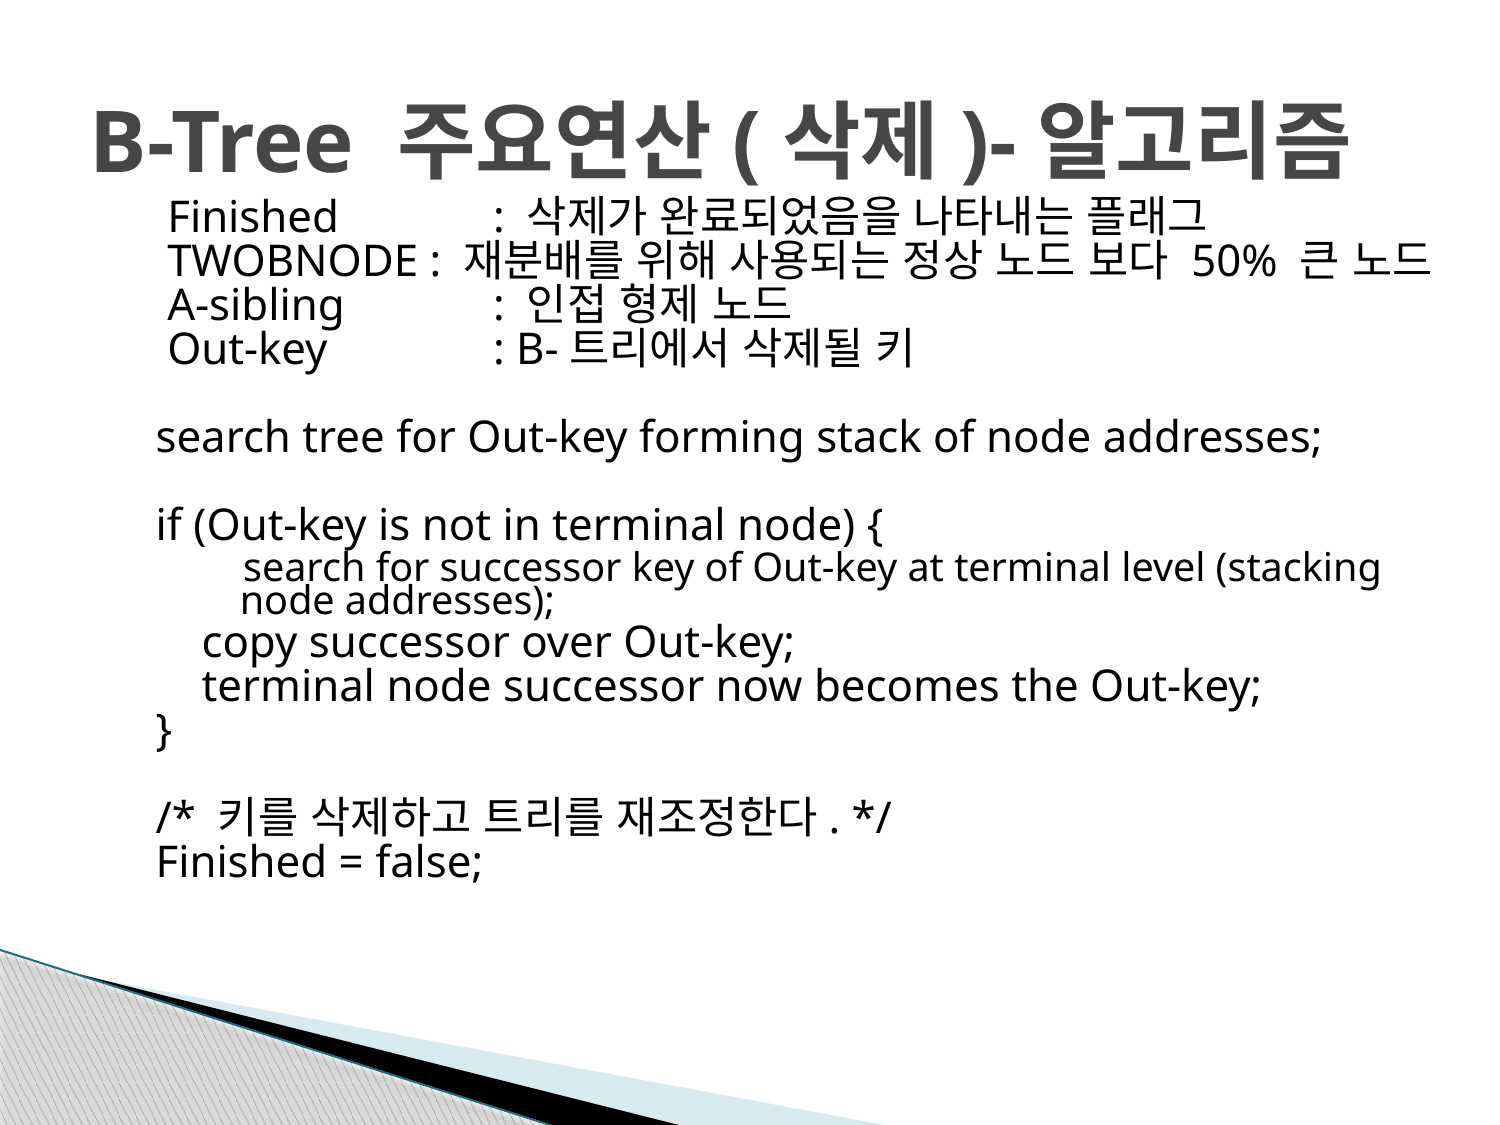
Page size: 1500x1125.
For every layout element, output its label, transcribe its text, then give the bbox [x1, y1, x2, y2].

text_box Finished : 삭제가 완료되었음을 나타내는 플래그 TWOBNODE : 재분배를 위해 사용되는 정상 노드 보다 50% 큰 노드 A-sibling : 인접 형제 노드 Out-key : B-트리에서 삭제될 키 search tree for Out-key forming stack of node addresses; if (Out-key is not in terminal node) { search for successor key of Out-key at terminal level (stacking node addresses); copy successor over Out-key; terminal node successor now becomes the Out-key; } /* 키를 삭제하고 트리를 재조정한다. */ Finished = false; [37, 195, 1450, 1071]
title B-Tree 주요연산(삭제)-알고리즘 [75, 45, 1425, 195]
